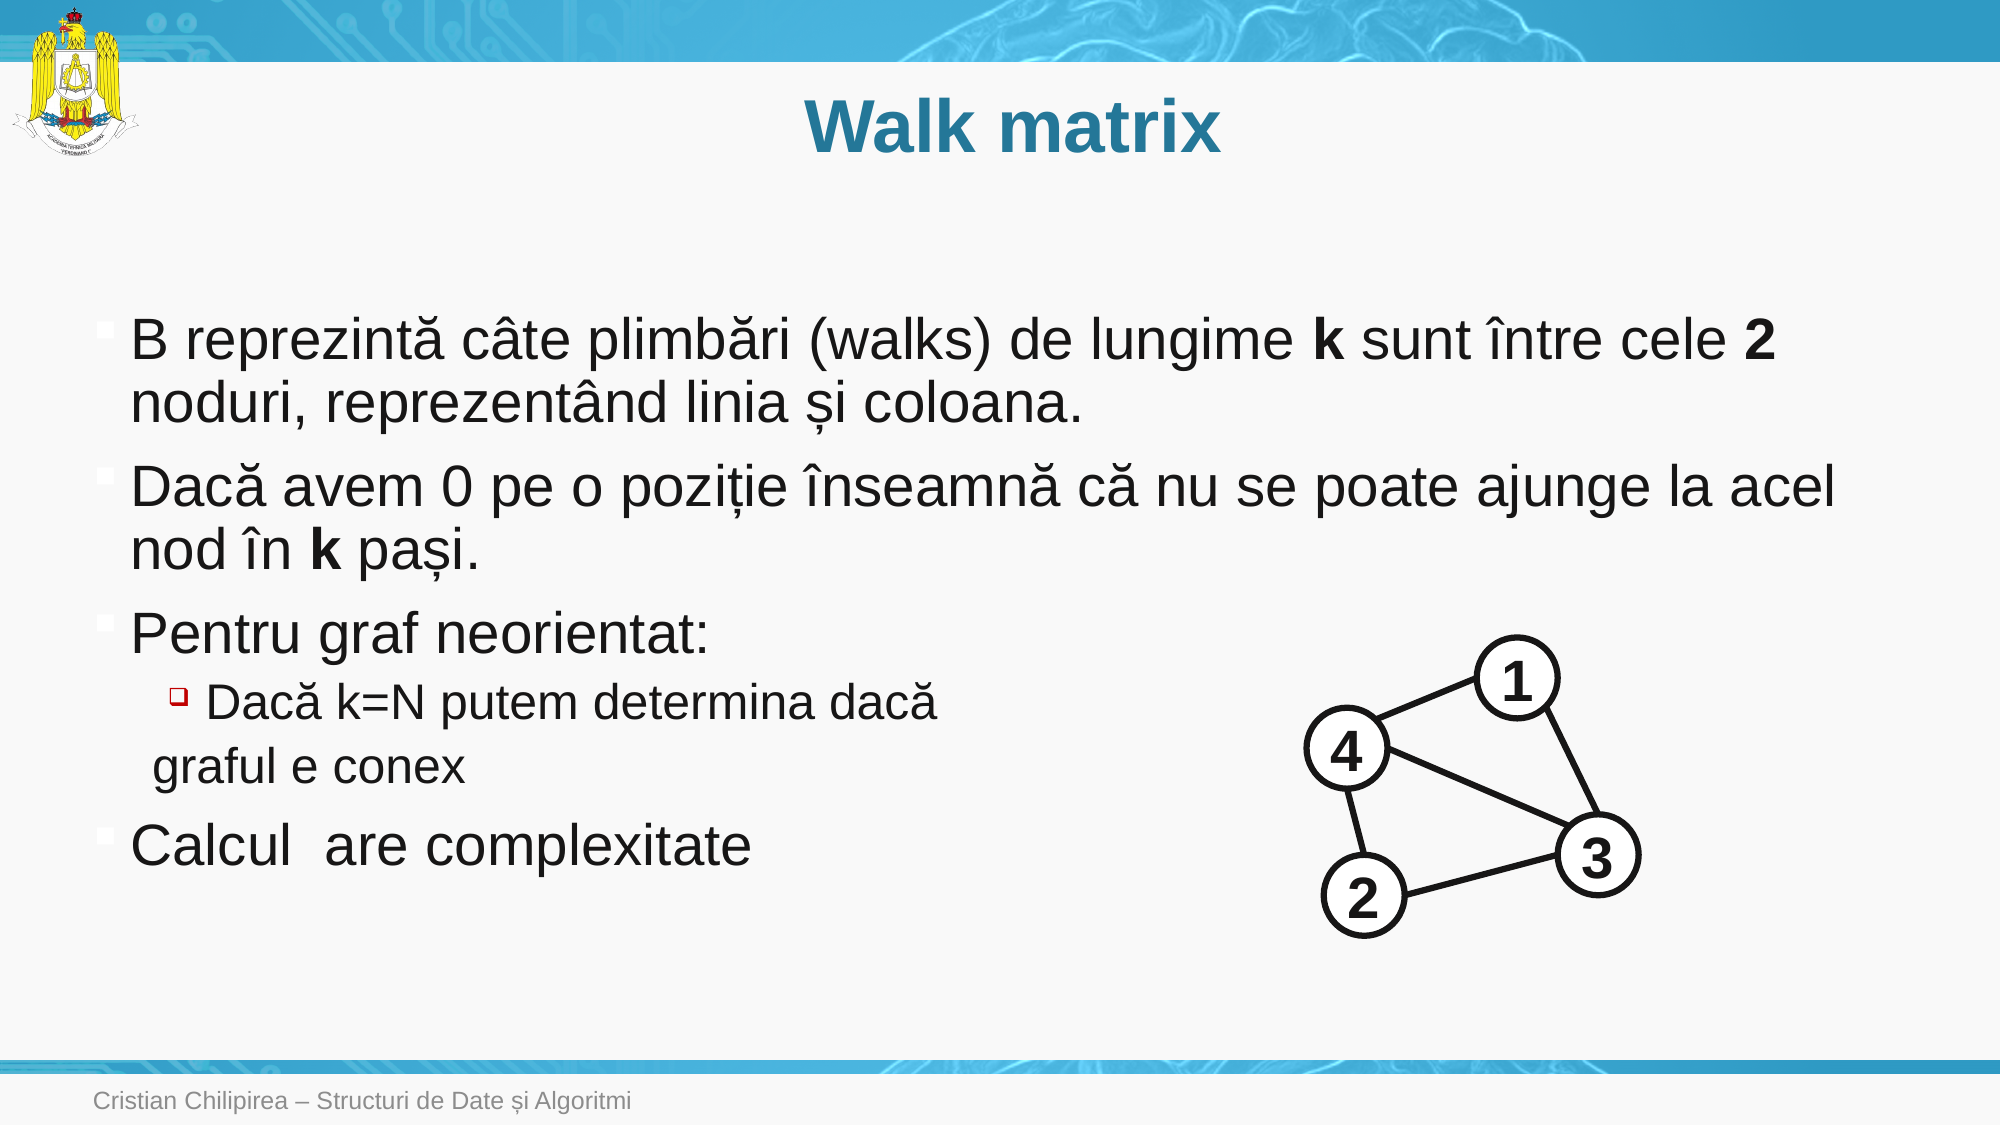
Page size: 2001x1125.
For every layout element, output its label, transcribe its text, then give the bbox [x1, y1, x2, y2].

footer Cristian Chilipirea – Structuri de Date și Algoritmi [77, 1073, 1338, 1125]
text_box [1375, 677, 1477, 720]
picture [0, 1060, 2000, 1074]
text_box 2 [1323, 855, 1405, 936]
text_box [1404, 854, 1558, 896]
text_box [1545, 706, 1599, 815]
title Walk matrix [150, 76, 1876, 180]
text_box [1347, 788, 1365, 855]
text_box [1387, 748, 1570, 827]
text_box 1 [1476, 637, 1558, 719]
picture [0, 0, 2000, 156]
text_box 3 [1557, 814, 1639, 896]
text_box 4 [1306, 707, 1388, 789]
